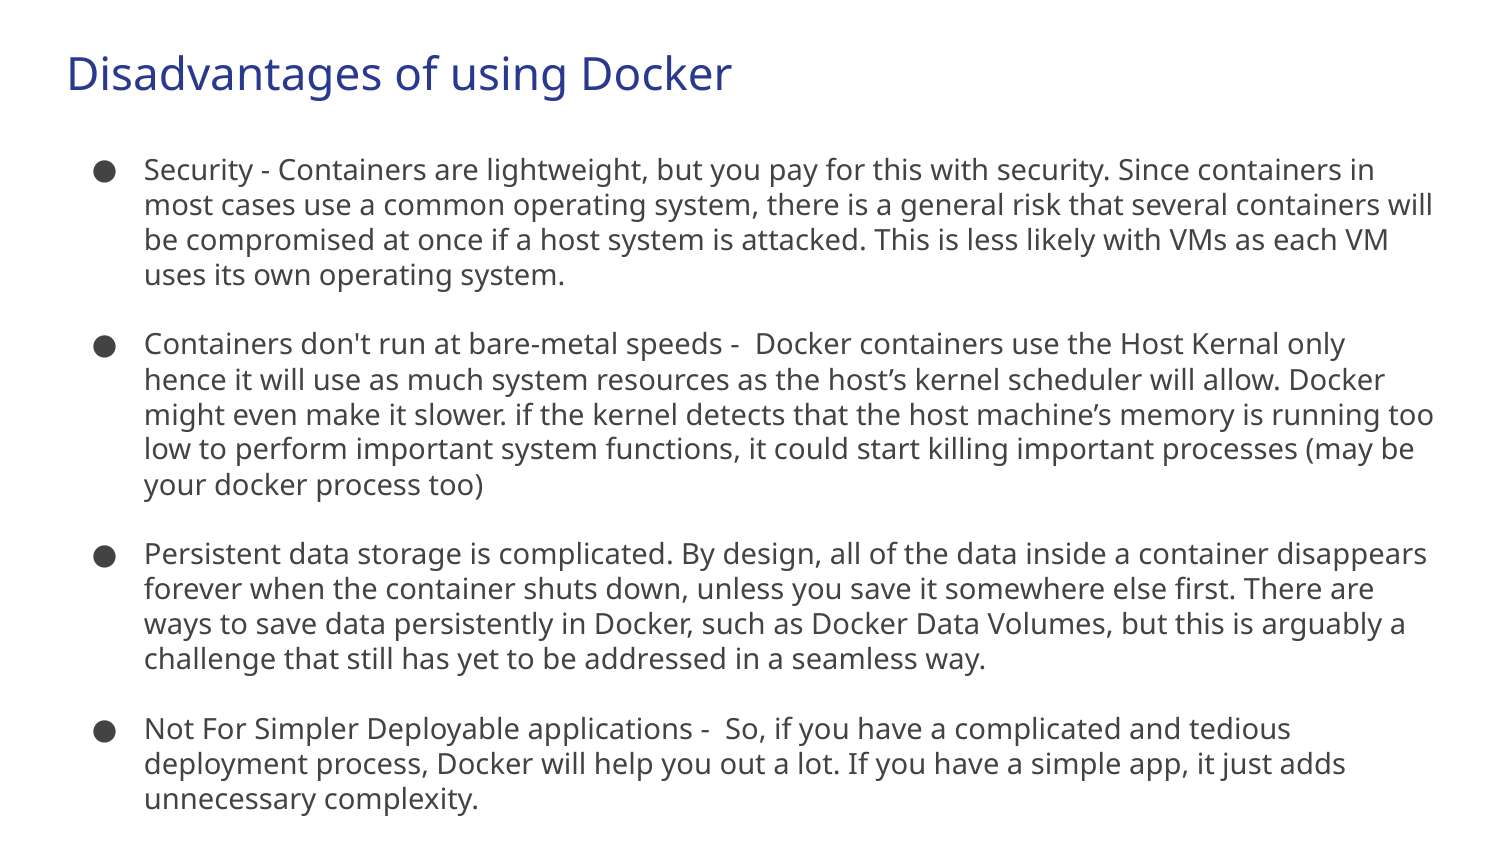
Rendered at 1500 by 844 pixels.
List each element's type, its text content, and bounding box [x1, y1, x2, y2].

text_box Security - Containers are lightweight, but you pay for this with security. Since containers in most cases use a common operating system, there is a general risk that several containers will be compromised at once if a host system is attacked. This is less likely with VMs as each VM uses its own operating system. Containers don't run at bare-metal speeds - Docker containers use the Host Kernal only hence it will use as much system resources as the host’s kernel scheduler will allow. Docker might even make it slower. if the kernel detects that the host machine’s memory is running too low to perform important system functions, it could start killing important processes (may be your docker process too) Persistent data storage is complicated. By design, all of the data inside a container disappears forever when the container shuts down, unless you save it somewhere else first. There are ways to save data persistently in Docker, such as Docker Data Volumes, but this is arguably a challenge that still has yet to be addressed in a seamless way. Not For Simpler Deployable applications - So, if you have a complicated and tedious deployment process, Docker will help you out a lot. If you have a simple app, it just adds unnecessary complexity. [53, 136, 1452, 844]
title Disadvantages of using Docker [51, 29, 1449, 130]
